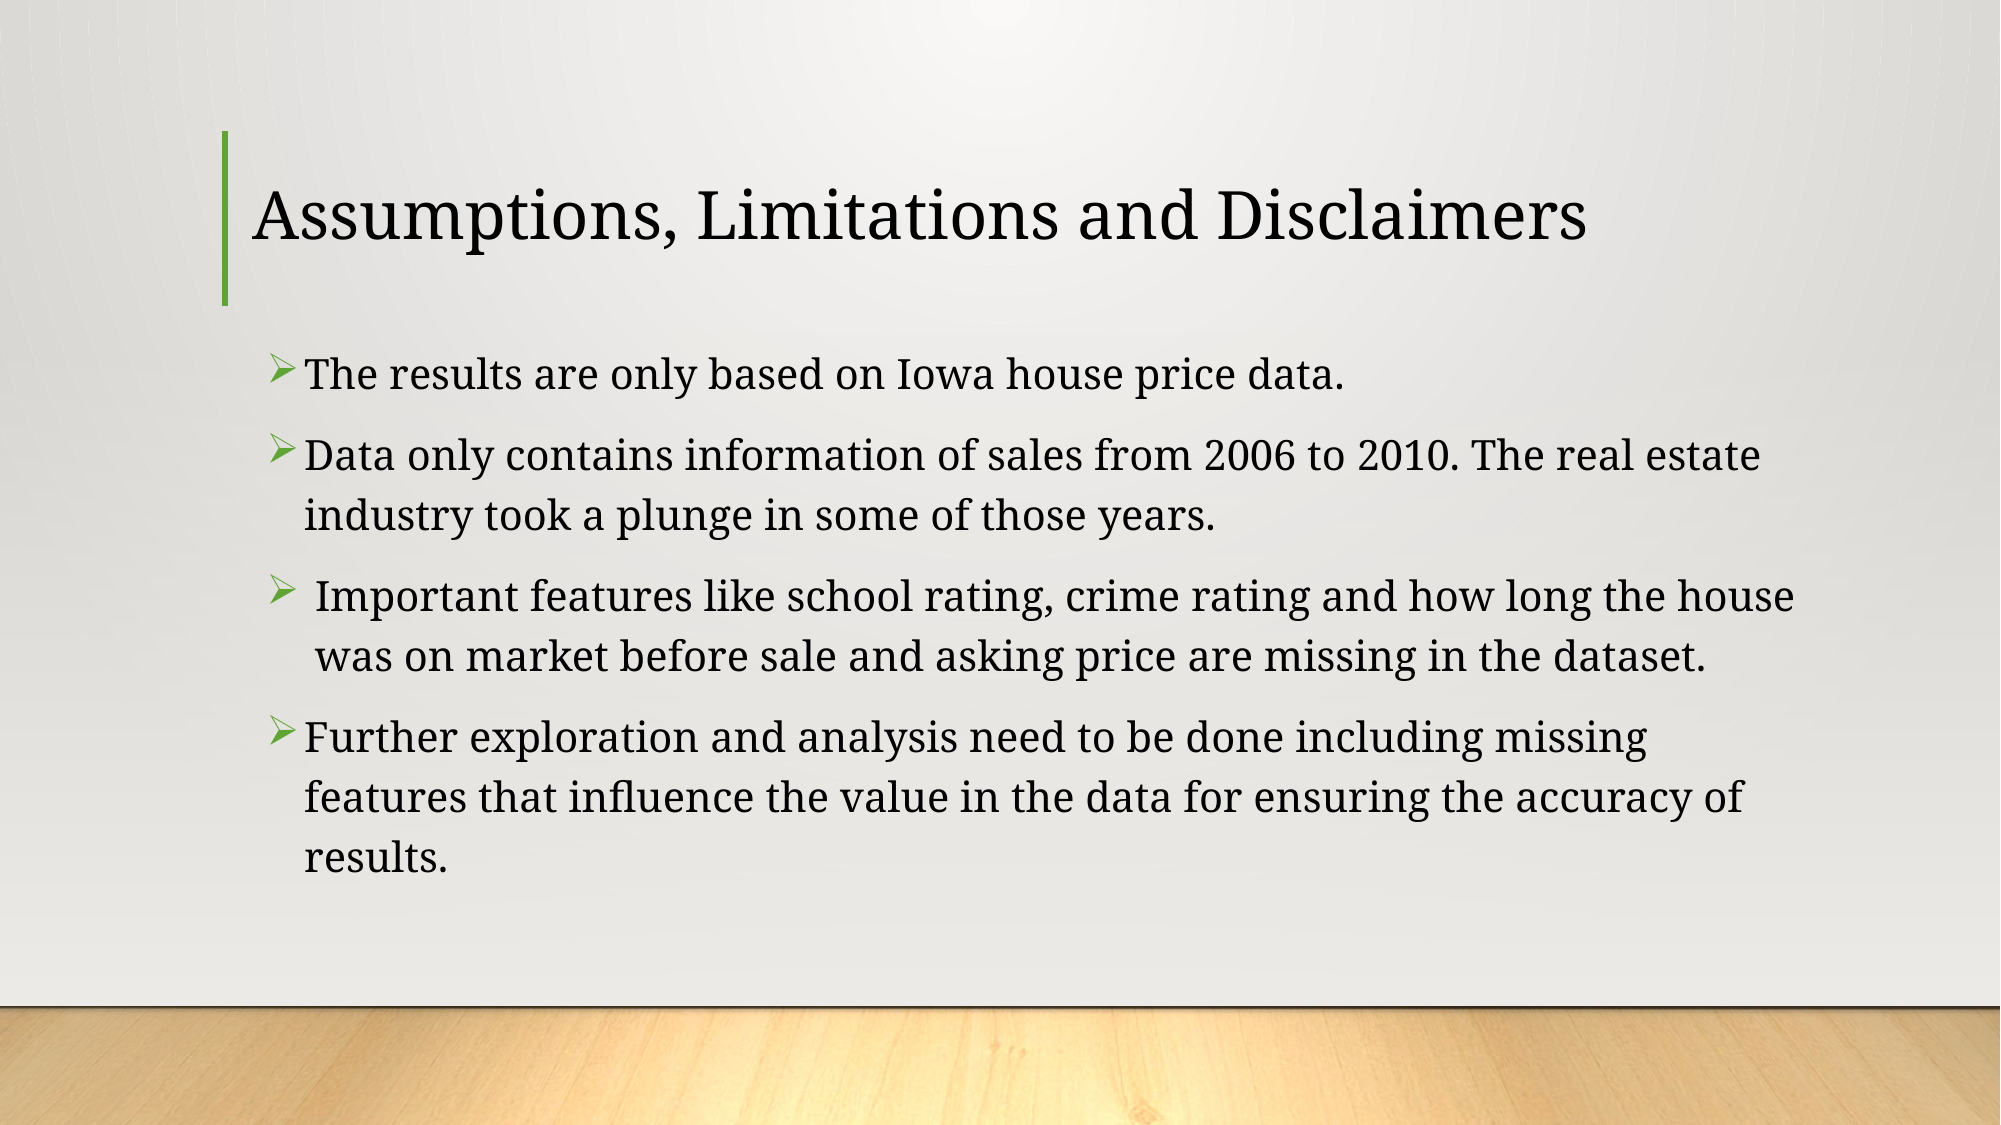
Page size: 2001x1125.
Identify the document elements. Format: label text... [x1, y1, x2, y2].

title Assumptions, Limitations and Disclaimers [237, 136, 1800, 301]
list The results are only based on Iowa house price data. Data only contains information of sales from 2006 to 2010. The real estate industry took a plunge in some of those years. Important features like school rating, crime rating and how long the house was on market before sale and asking price are missing in the dataset. Further exploration and analysis need to be done including missing features that influence the value in the data for ensuring the accuracy of results. [251, 330, 1814, 897]
picture [0, 1006, 2000, 1125]
